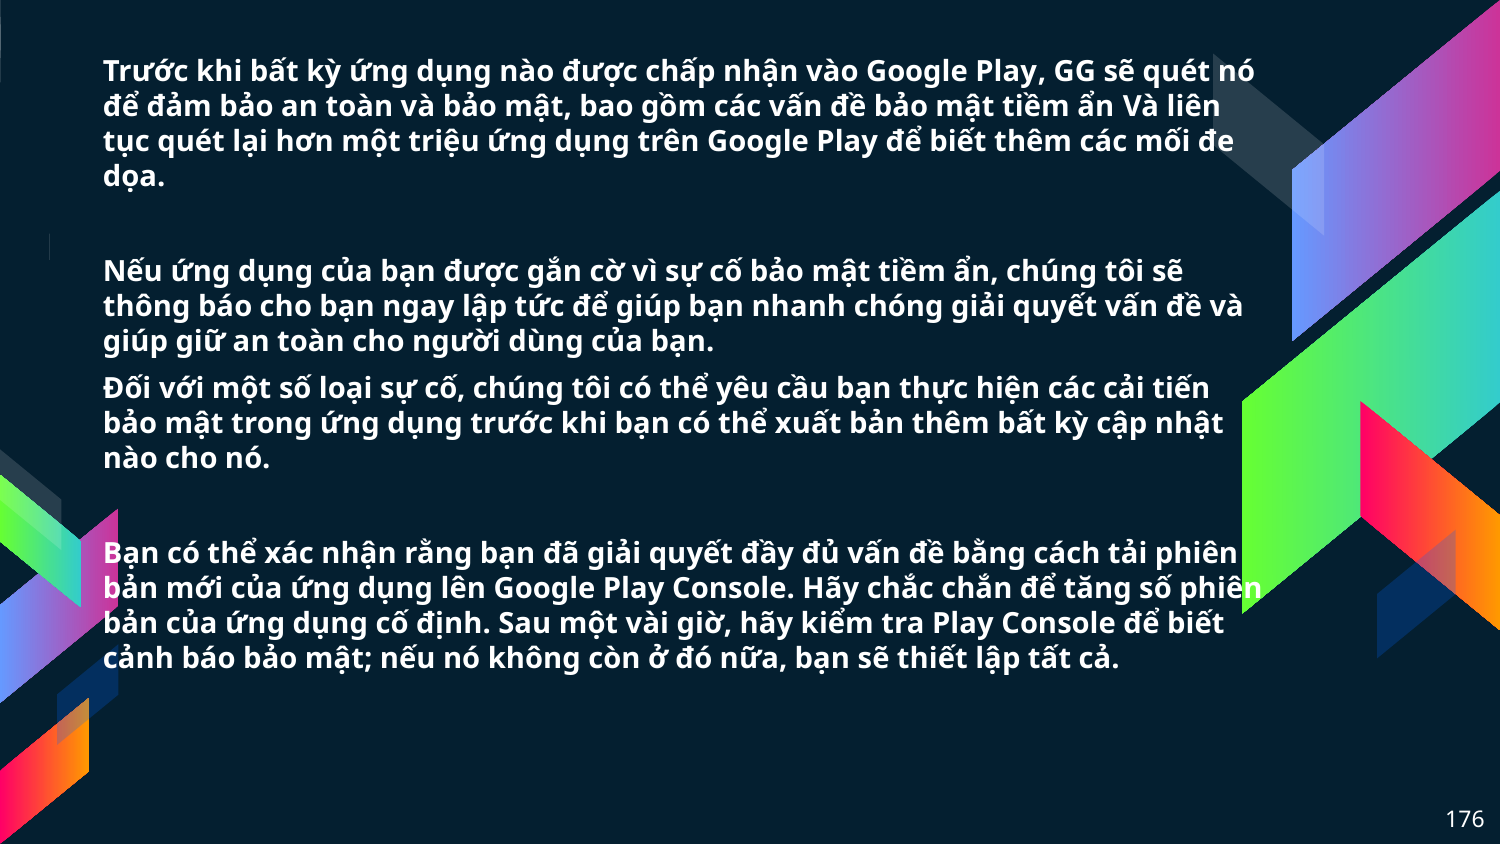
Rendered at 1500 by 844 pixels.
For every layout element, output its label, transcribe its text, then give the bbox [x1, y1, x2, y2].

list Trước khi bất kỳ ứng dụng nào được chấp nhận vào Google Play, GG sẽ quét nó để đảm bảo an toàn và bảo mật, bao gồm các vấn đề bảo mật tiềm ẩn Và liên tục quét lại hơn một triệu ứng dụng trên Google Play để biết thêm các mối đe dọa. Nếu ứng dụng của bạn được gắn cờ vì sự cố bảo mật tiềm ẩn, chúng tôi sẽ thông báo cho bạn ngay lập tức để giúp bạn nhanh chóng giải quyết vấn đề và giúp giữ an toàn cho người dùng của bạn. Đối với một số loại sự cố, chúng tôi có thể yêu cầu bạn thực hiện các cải tiến bảo mật trong ứng dụng trước khi bạn có thể xuất bản thêm bất kỳ cập nhật nào cho nó. Bạn có thể xác nhận rằng bạn đã giải quyết đầy đủ vấn đề bằng cách tải phiên bản mới của ứng dụng lên Google Play Console. Hãy chắc chắn để tăng số phiên bản của ứng dụng cố định. Sau một vài giờ, hãy kiểm tra Play Console để biết cảnh báo bảo mật; nếu nó không còn ở đó nữa, bạn sẽ thiết lập tất cả. [87, 37, 1281, 295]
text_box [1247, 582, 1260, 597]
slide_number 176 [1403, 789, 1500, 844]
